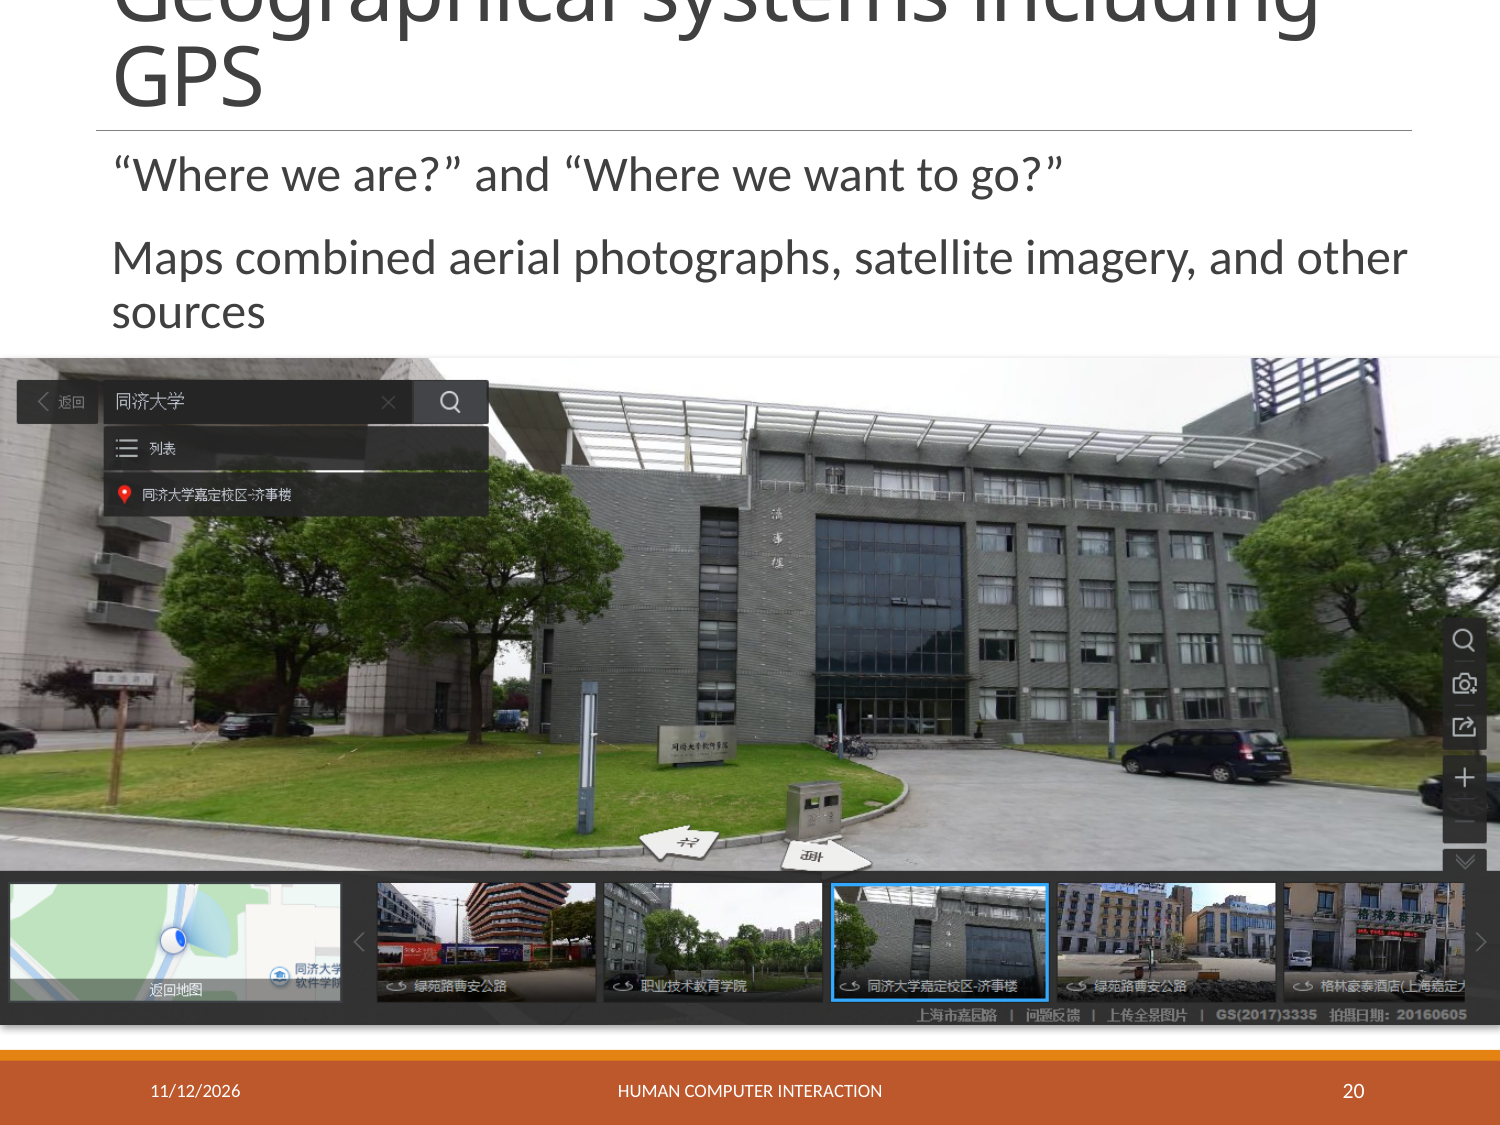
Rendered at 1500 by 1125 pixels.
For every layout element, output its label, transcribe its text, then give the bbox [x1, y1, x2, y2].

picture [0, 357, 1500, 1026]
slide_number 20 [1218, 1059, 1380, 1120]
list “Where we are?” and “Where we want to go?” Maps combined aerial photographs, satellite imagery, and other sources [96, 140, 1413, 354]
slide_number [135, 1059, 440, 1120]
footer Human Computer Interaction [453, 1059, 1047, 1120]
title Geographical systems including GPS [96, 19, 1413, 131]
